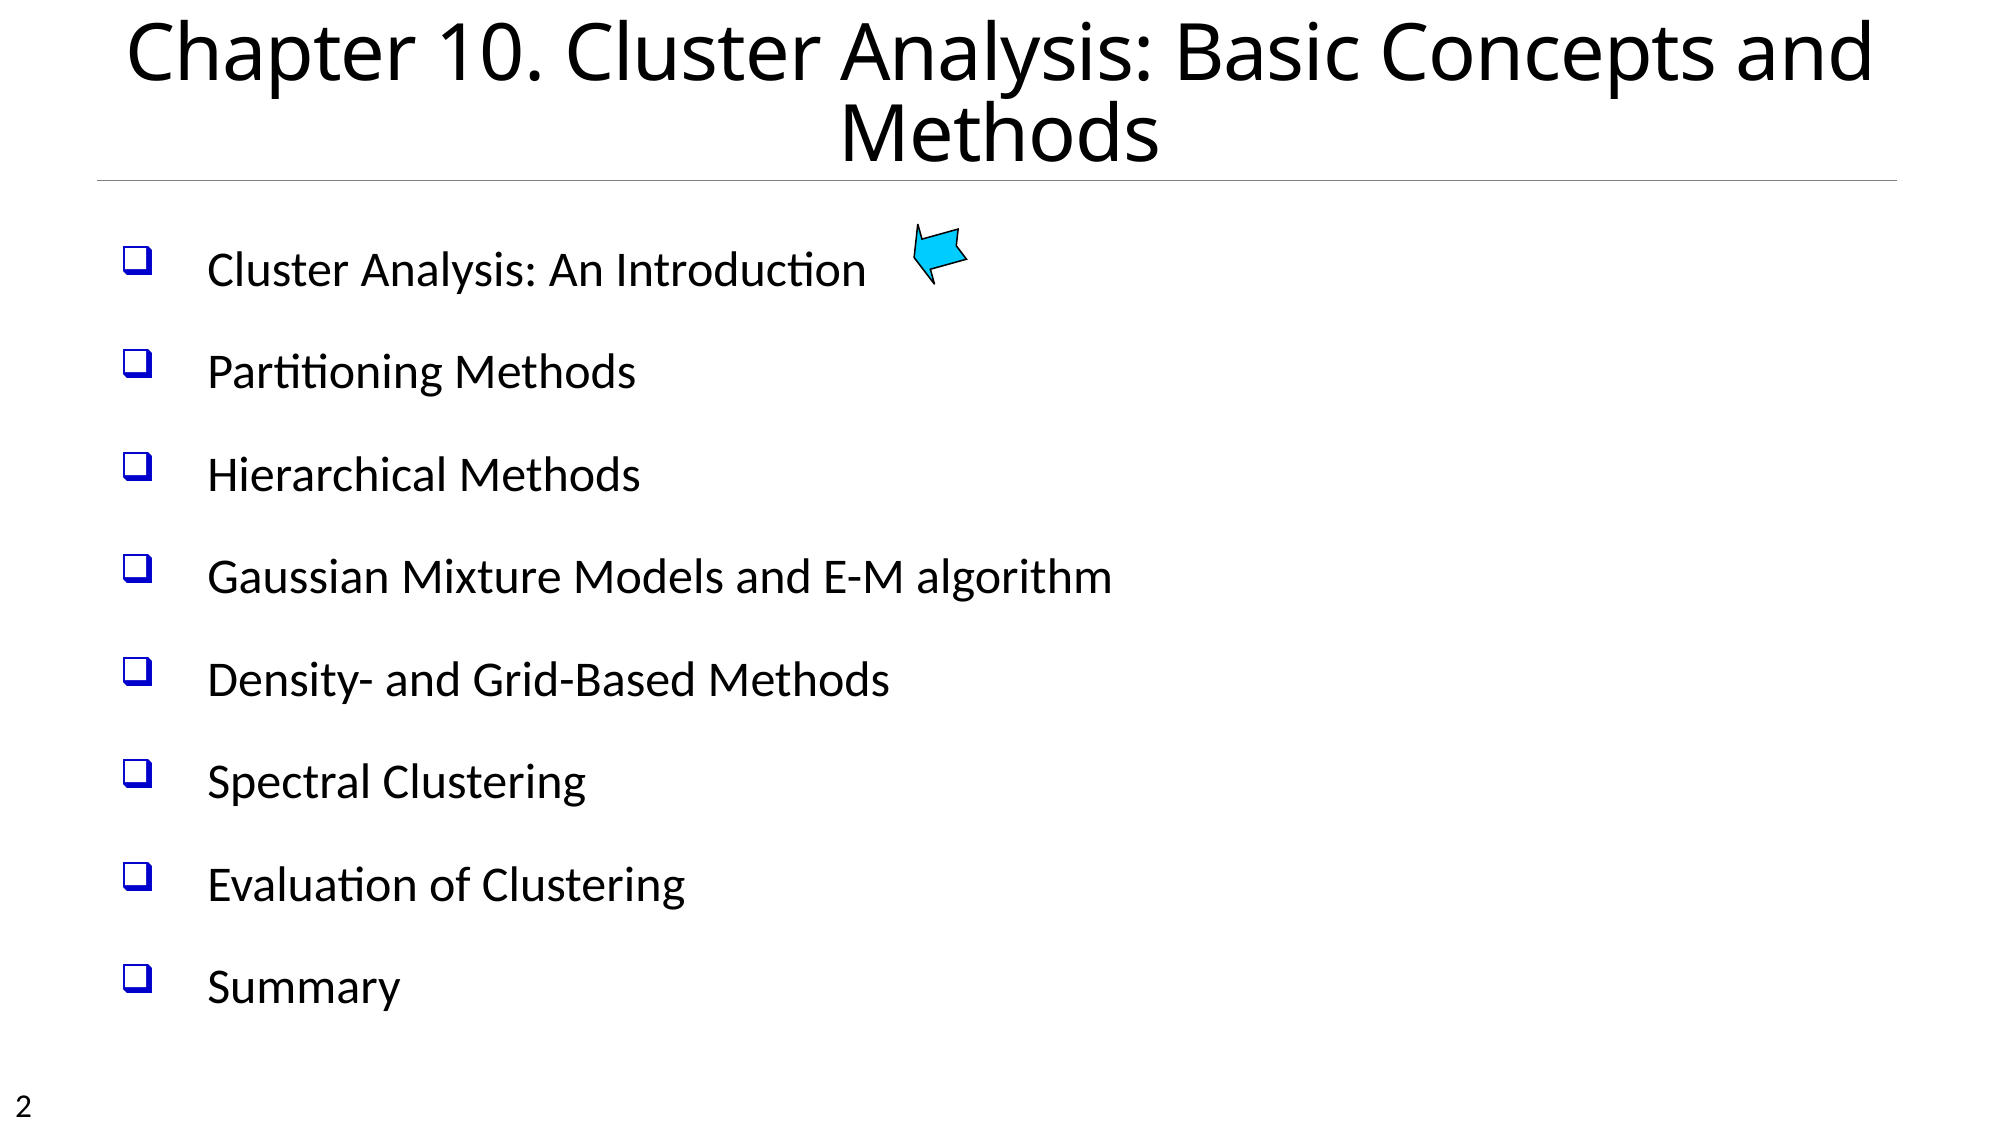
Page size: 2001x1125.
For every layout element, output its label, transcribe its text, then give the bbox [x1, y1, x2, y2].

list Cluster Analysis: An Introduction Partitioning Methods Hierarchical Methods Gaussian Mixture Models and E-M algorithm Density- and Grid-Based Methods Spectral Clustering Evaluation of Clustering Summary [104, 198, 1896, 1117]
title Chapter 10. Cluster Analysis: Basic Concepts and Methods [0, 15, 2000, 179]
text_box [914, 224, 967, 285]
